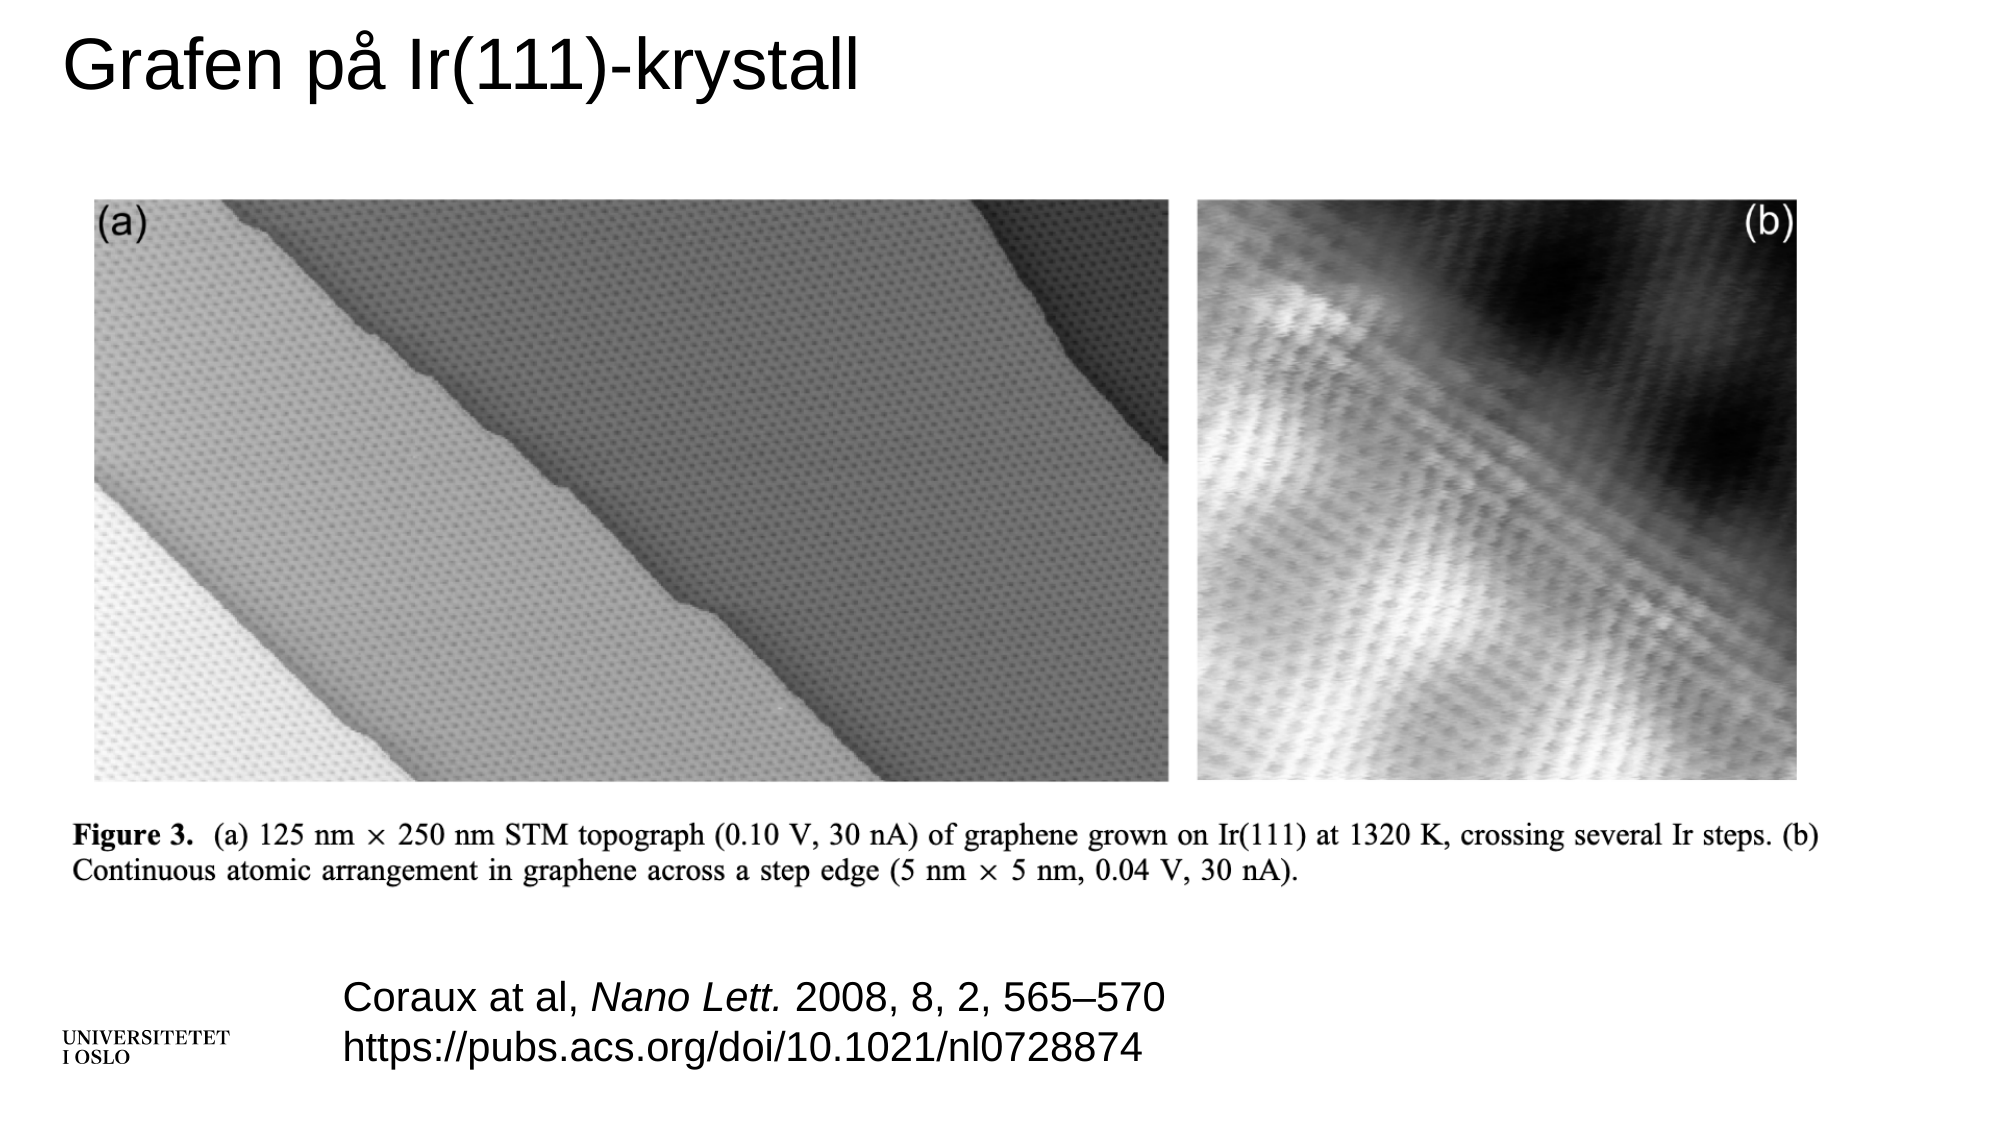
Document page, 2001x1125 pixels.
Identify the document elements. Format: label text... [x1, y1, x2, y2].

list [62, 167, 1852, 903]
text_box Coraux at al, Nano Lett. 2008, 8, 2, 565–570 https://pubs.acs.org/doi/10.1021/nl0728874 [327, 962, 1320, 1077]
picture [62, 1030, 230, 1064]
title Grafen på Ir(111)-krystall [62, 26, 1938, 151]
